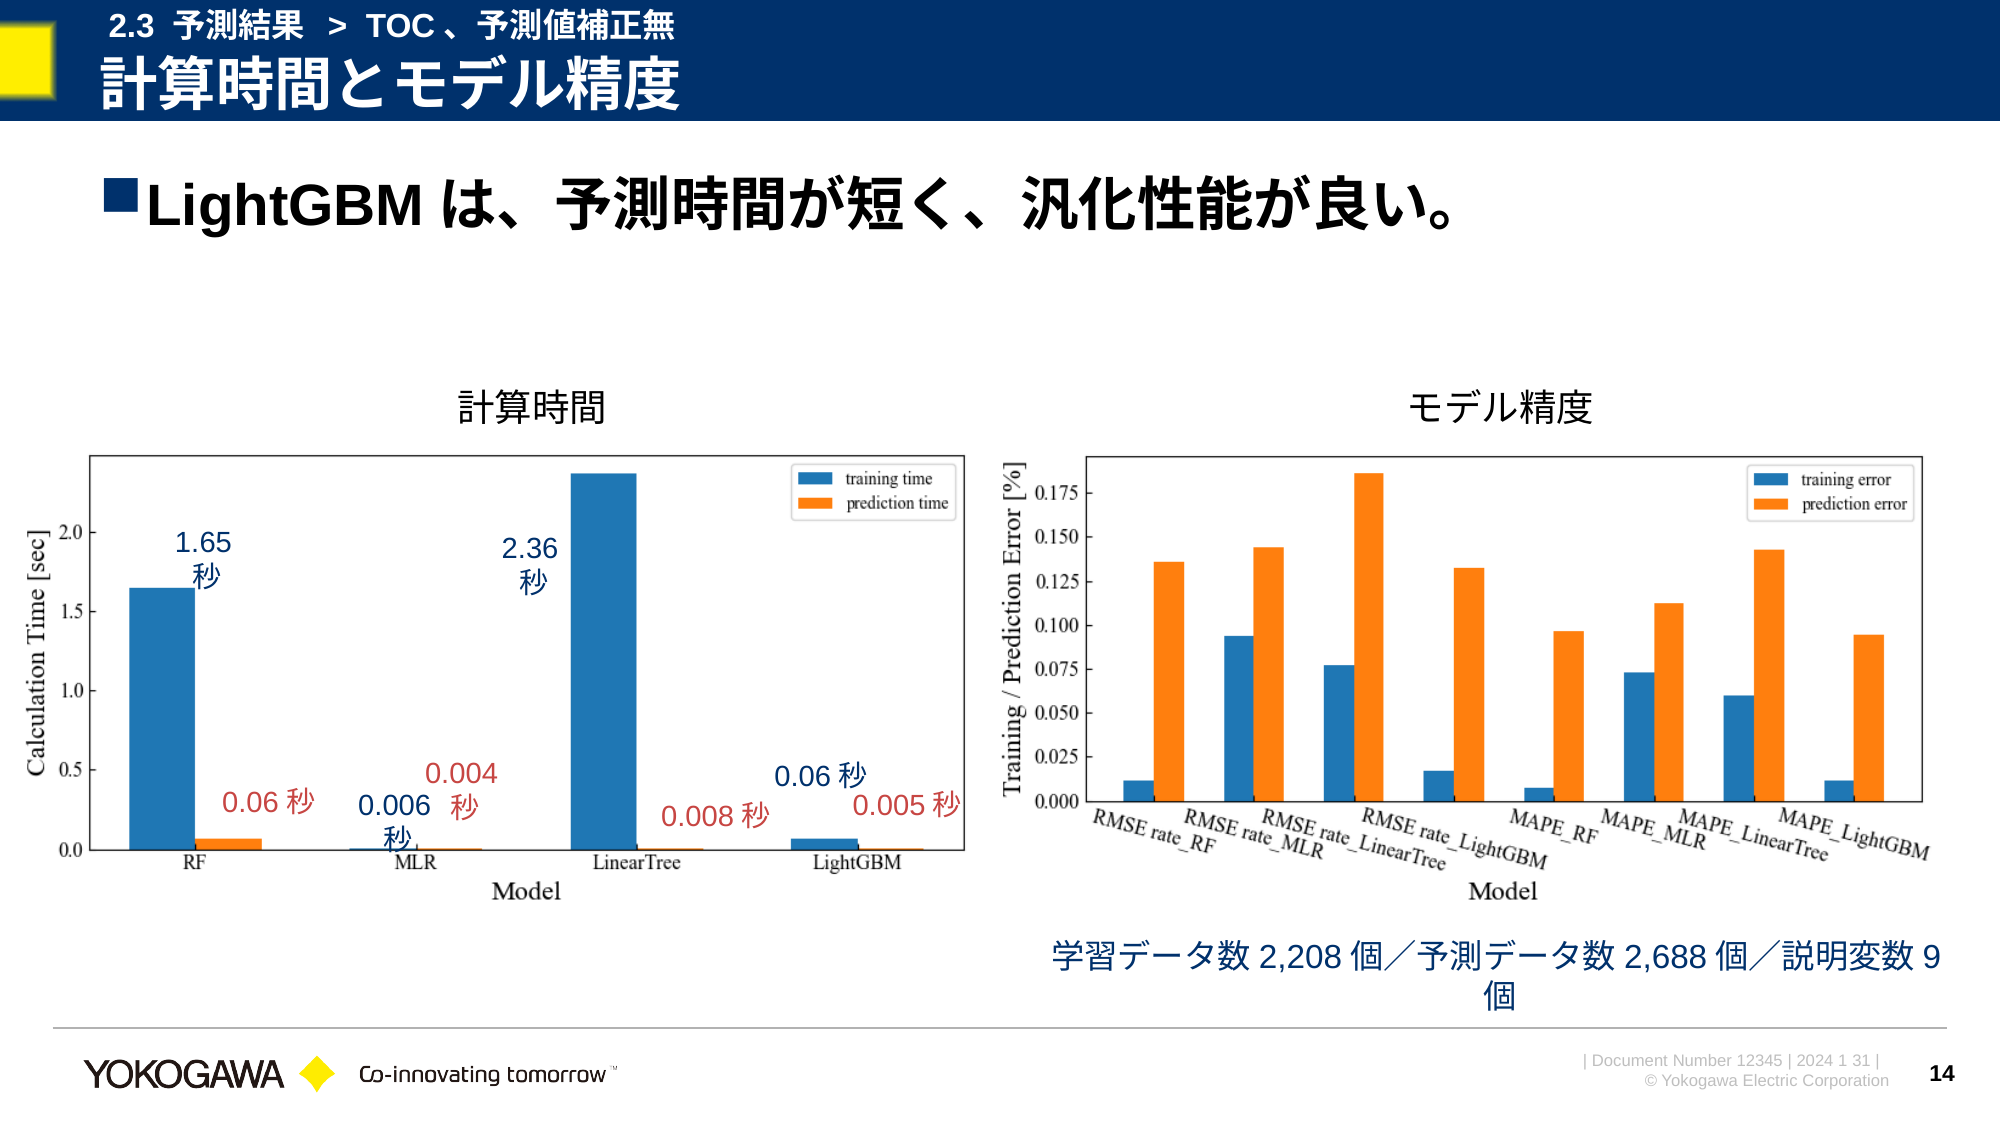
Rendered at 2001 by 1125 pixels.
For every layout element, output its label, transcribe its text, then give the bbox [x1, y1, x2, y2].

picture [985, 438, 1957, 924]
text_box LightGBMは、予測時間が短く、汎化性能が良い。 [84, 167, 1970, 257]
picture [0, 6, 69, 115]
text_box 学習データ数2,208個／予測データ数2,688個／説明変数9個 [1030, 928, 1970, 1023]
title 計算時間とモデル精度 [84, 44, 1955, 130]
text_box 2.3 予測結果 > TOC、予測値補正無 [93, 0, 1175, 52]
picture [83, 1055, 617, 1093]
slide_number 14 [1904, 1042, 1970, 1103]
picture [9, 437, 982, 924]
text_box 計算時間 [419, 377, 645, 437]
text_box モデル精度 [1387, 377, 1613, 437]
